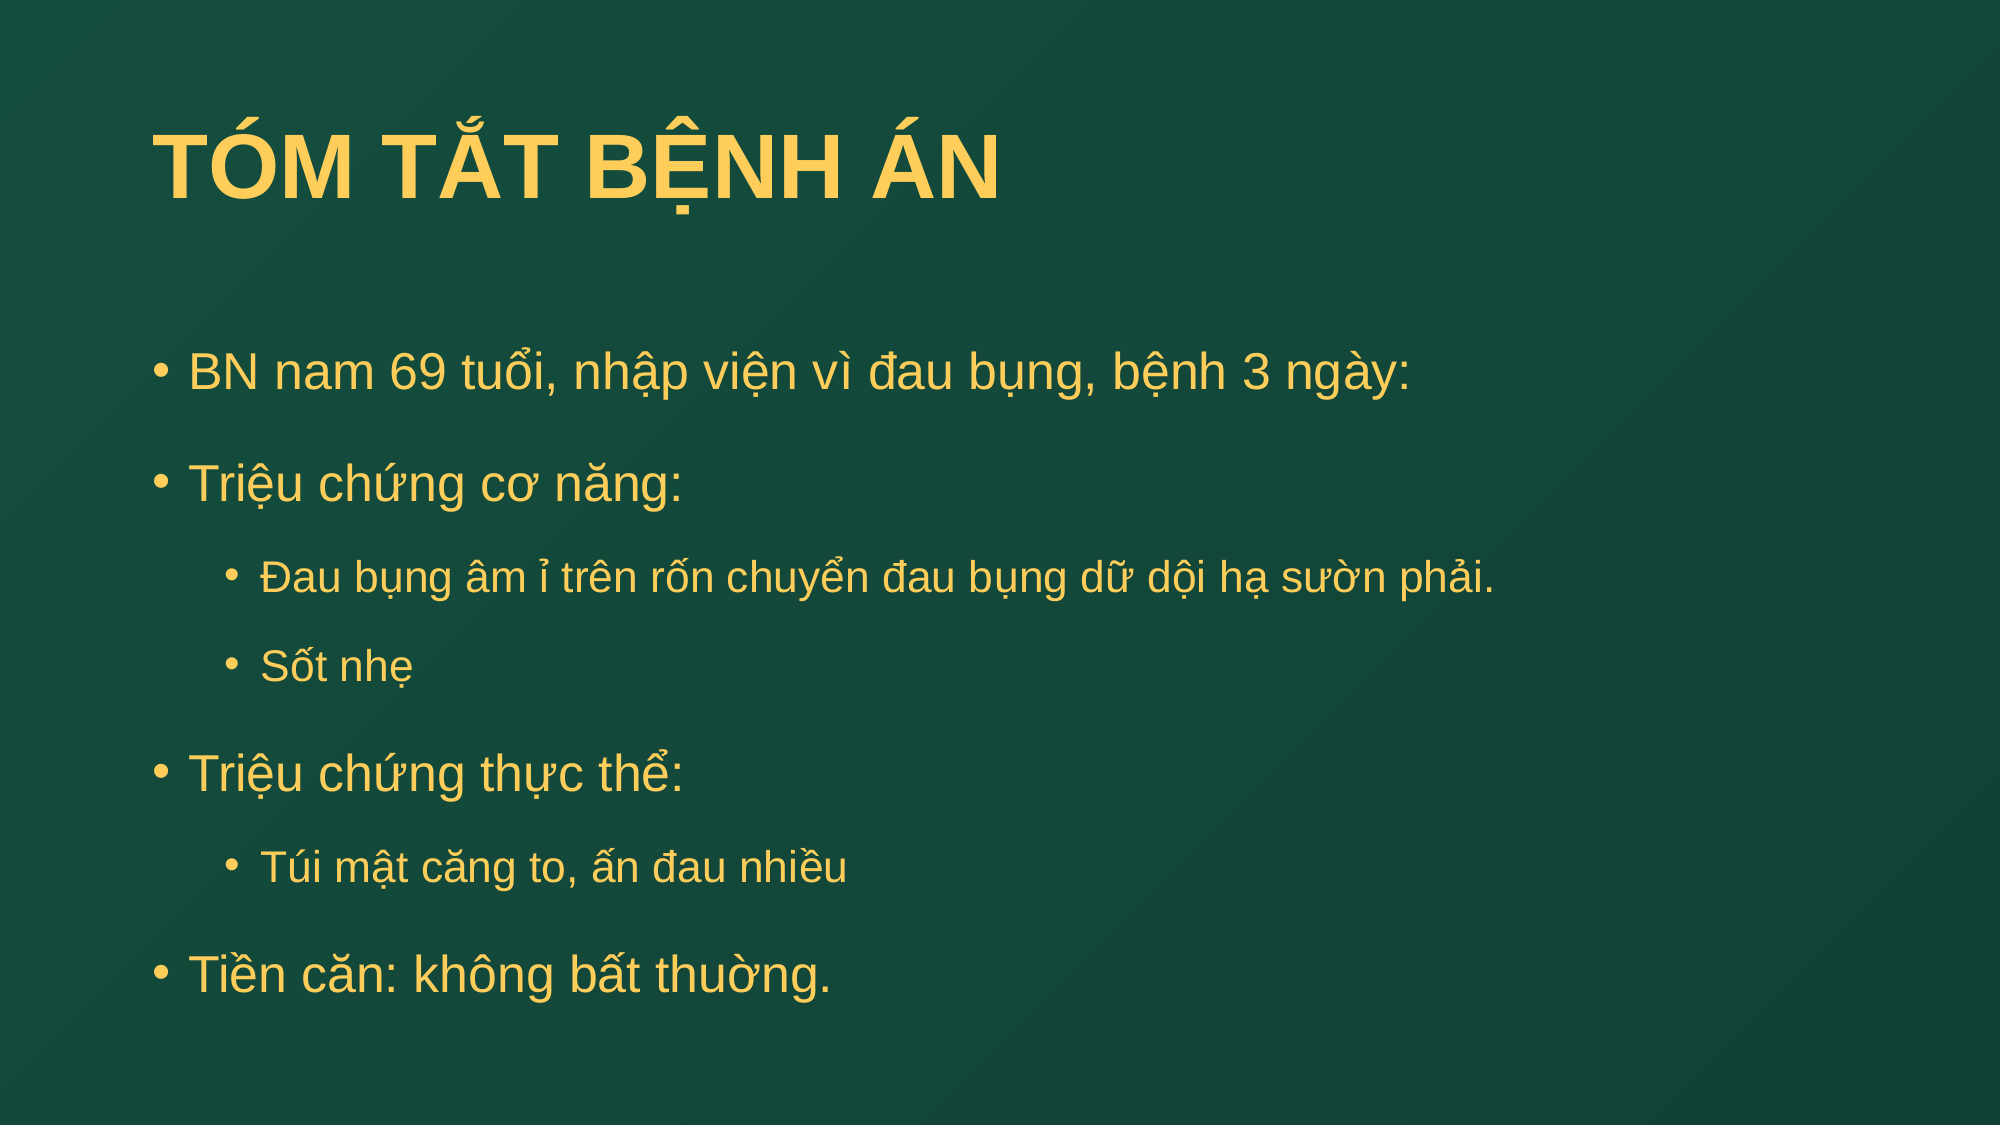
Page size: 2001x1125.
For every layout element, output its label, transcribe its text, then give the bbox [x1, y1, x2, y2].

title TÓM TẮT BỆNH ÁN [137, 59, 1863, 278]
list BN nam 69 tuổi, nhập viện vì đau bụng, bệnh 3 ngày: Triệu chứng cơ năng: Đau bụng âm ỉ trên rốn chuyển đau bụng dữ dội hạ sườn phải. Sốt nhẹ Triệu chứng thực thể: Túi mật căng to, ấn đau nhiều Tiền căn: không bất thuờng. [137, 299, 1863, 1014]
